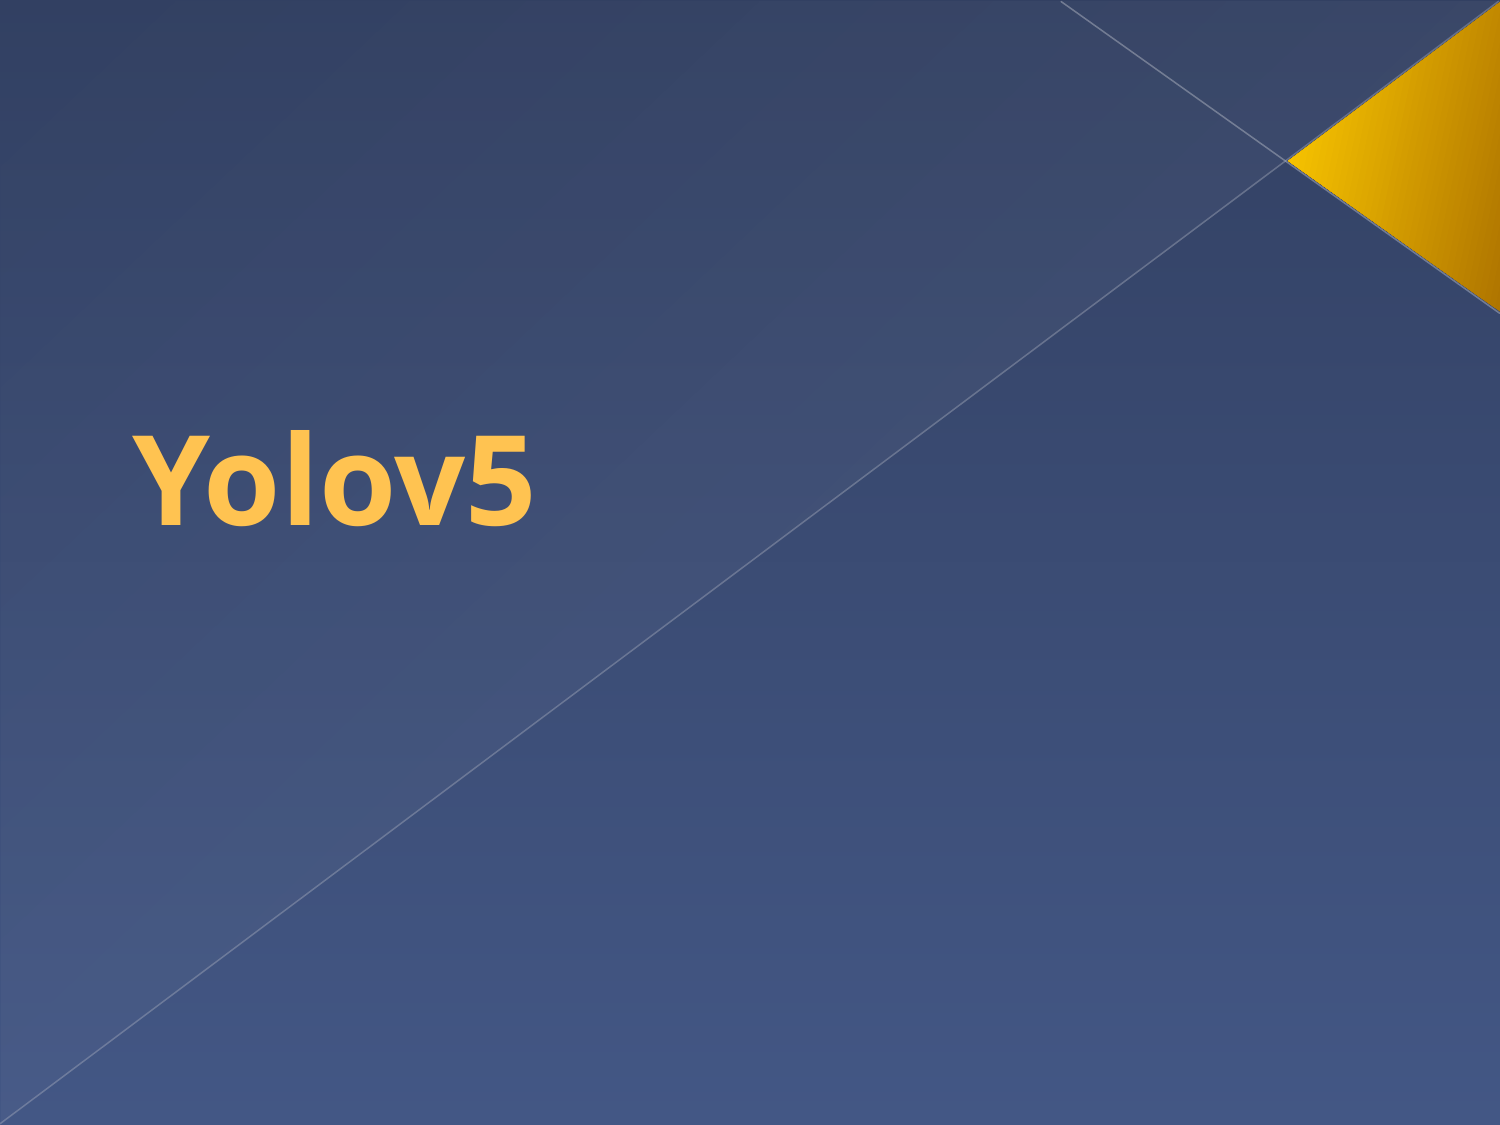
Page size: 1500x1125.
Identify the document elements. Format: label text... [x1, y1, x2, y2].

title Yolov5 [117, 363, 1305, 587]
